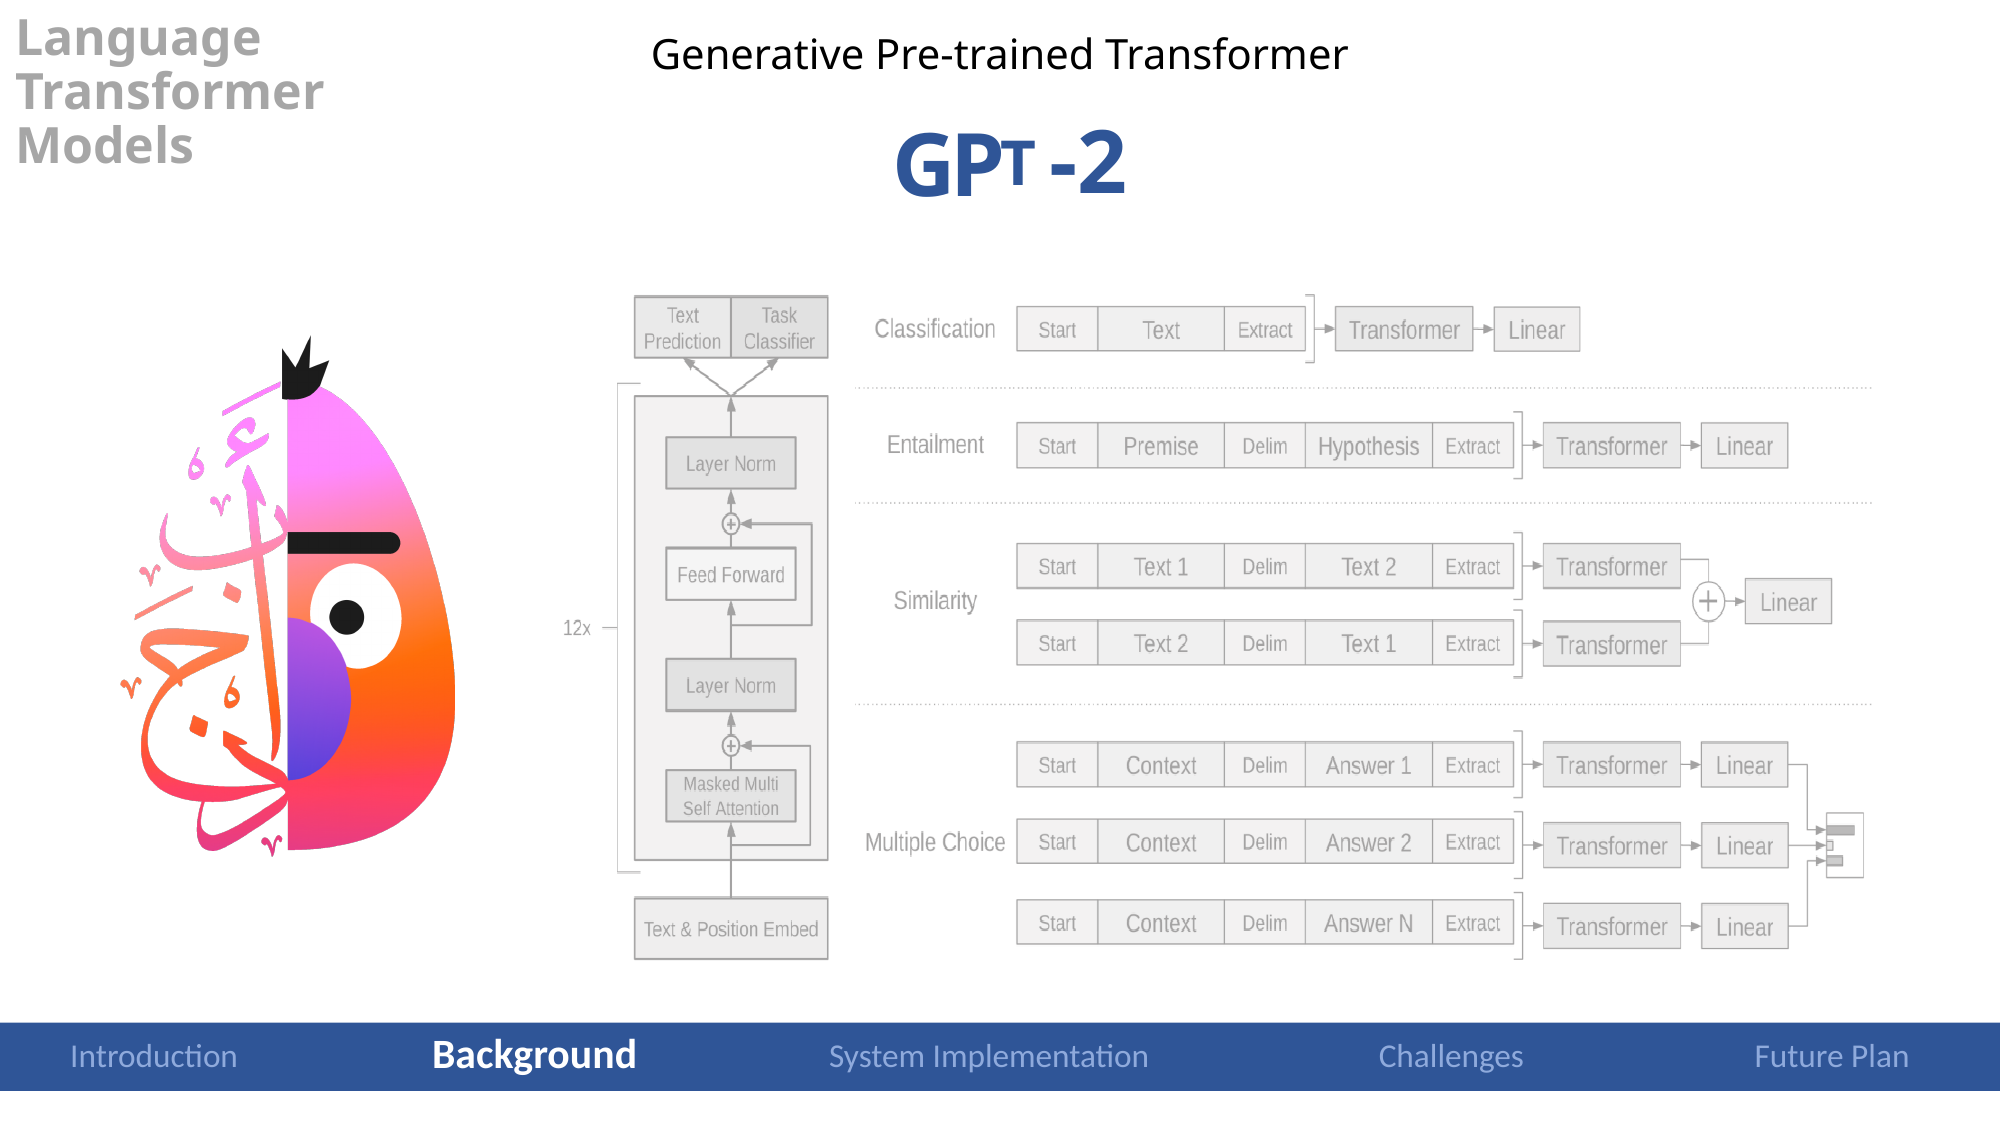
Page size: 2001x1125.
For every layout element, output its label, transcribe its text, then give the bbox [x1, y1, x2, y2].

picture [544, 272, 1873, 987]
text_box Future Plan [1664, 1030, 2000, 1100]
text_box System Implementation [747, 1030, 1239, 1100]
text_box Background [367, 1025, 703, 1094]
text_box Challenges [1283, 1030, 1620, 1100]
text_box P [935, 112, 1034, 225]
list Introduction [0, 1031, 322, 1100]
text_box G [877, 112, 935, 225]
picture [120, 335, 455, 858]
text_box Generative Pre-trained Transformer [292, 0, 1708, 112]
text_box -2 [1034, 109, 1229, 222]
text_box Tt [985, 109, 1034, 222]
text_box [0, 1022, 2000, 1092]
title Language Transformer Models [0, 0, 652, 364]
